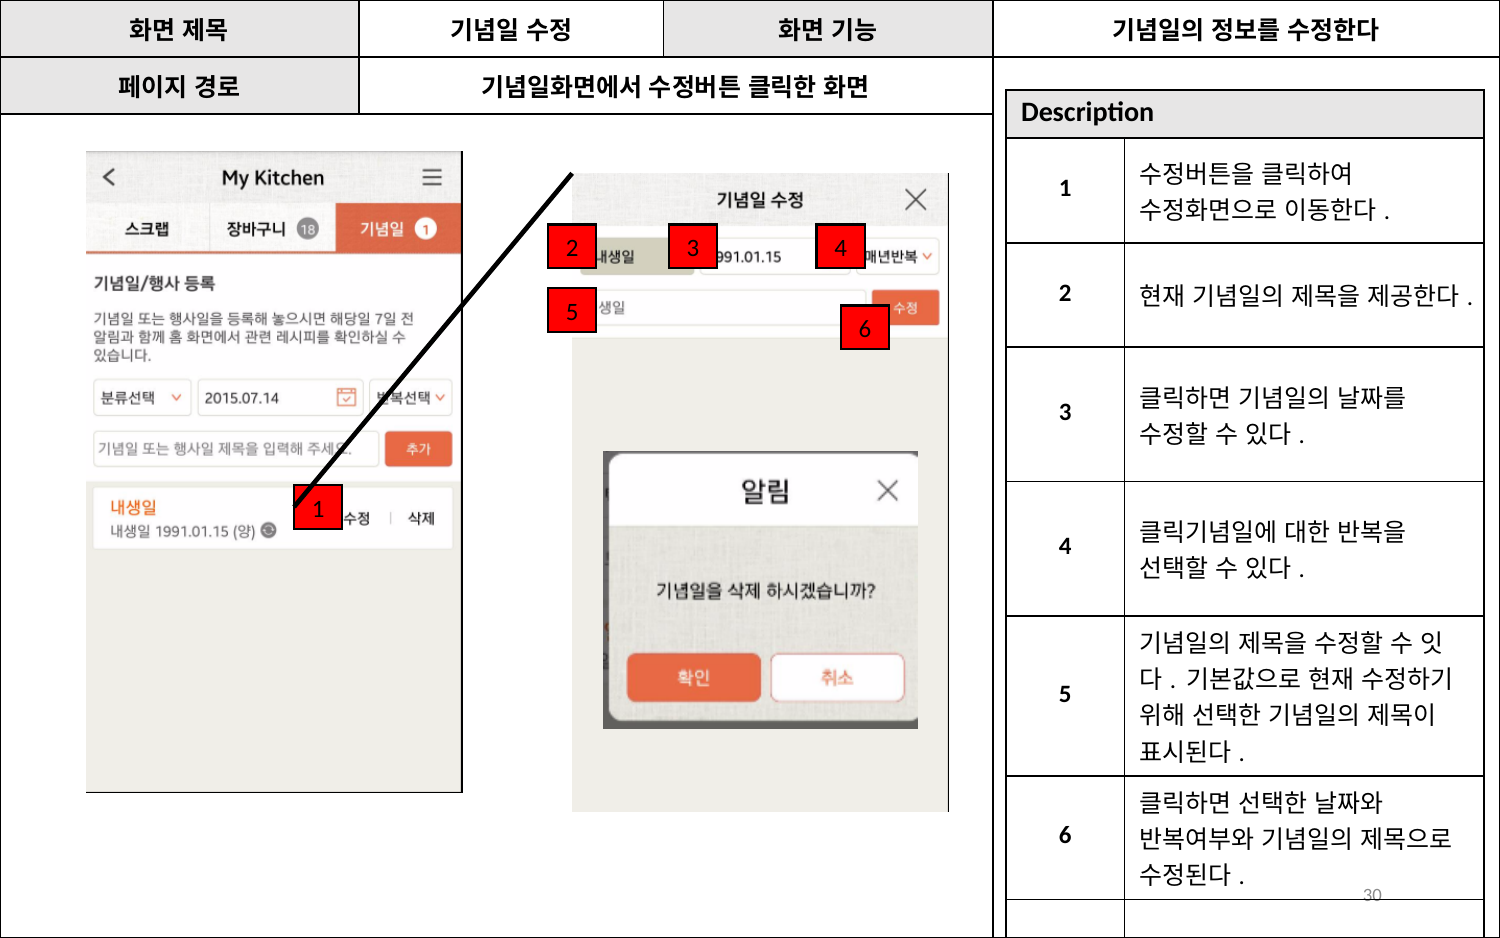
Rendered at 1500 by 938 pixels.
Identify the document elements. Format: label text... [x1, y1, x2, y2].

table_header 기념일 수정 [360, 1, 663, 56]
table_cell 1 [1007, 139, 1124, 242]
table_header 화면 제목 [1, 1, 358, 56]
table_cell 6 [1007, 777, 1124, 899]
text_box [342, 173, 573, 507]
table_header 기념일의 정보를 수정한다 [994, 1, 1499, 56]
table_cell 페이지 경로 [1, 58, 358, 113]
table_header Description [1007, 91, 1483, 137]
table_cell [994, 58, 1499, 937]
table_cell [1007, 900, 1124, 938]
table_cell 클릭하면 선택한 날짜와 반복여부와 기념일의 제목으로 수정된다. [1125, 777, 1483, 899]
table_cell [1, 115, 992, 937]
table_cell 2 [1007, 244, 1124, 346]
table_cell 현재 기념일의 제목을 제공한다. [1125, 244, 1483, 346]
table_cell 수정버튼을 클릭하여 수정화면으로 이동한다. [1125, 139, 1483, 242]
table_cell 클릭하면 기념일의 날짜를 수정할 수 있다. [1125, 348, 1483, 481]
picture [572, 173, 949, 812]
table_cell 기념일화면에서 수정버튼 클릭한 화면 [360, 58, 992, 113]
table_cell 5 [1007, 617, 1124, 775]
table_cell 클릭기념일에 대한 반복을 선택할 수 있다. [1125, 482, 1483, 615]
table_cell [1125, 900, 1483, 938]
table_cell 4 [1007, 482, 1124, 615]
table_cell 3 [1007, 348, 1124, 481]
table_header 화면 기능 [664, 1, 992, 56]
table_cell 기념일의 제목을 수정할 수 잇다. 기본값으로 현재 수정하기 위해 선택한 기념일의 제목이 표시된다. [1125, 617, 1483, 775]
picture [86, 151, 463, 793]
slide_number 30 [1059, 868, 1397, 919]
